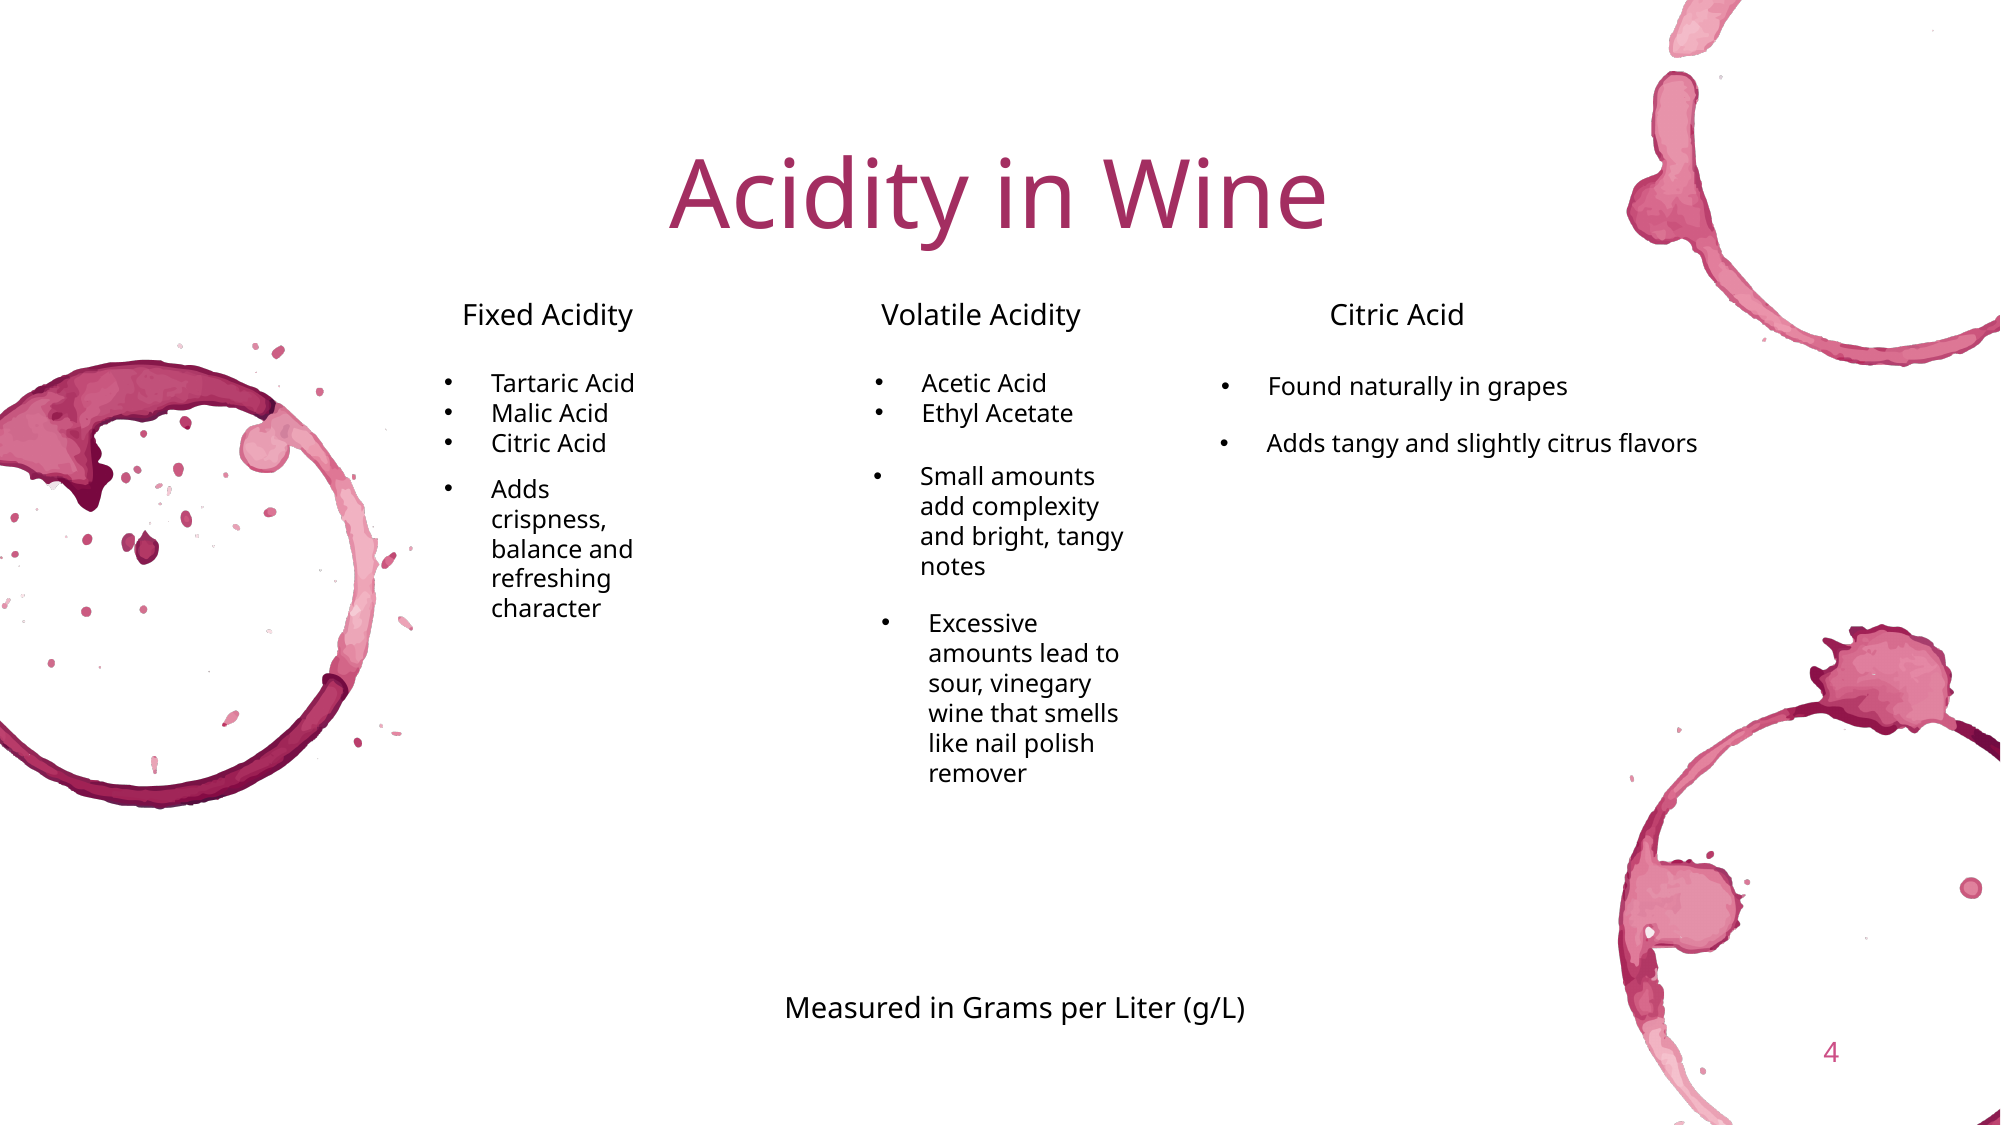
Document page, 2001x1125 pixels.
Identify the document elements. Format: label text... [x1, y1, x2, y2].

text_box Volatile Acidity [866, 289, 1105, 339]
title Acidity in Wine [366, 117, 1634, 269]
text_box Adds tangy and slightly citrus flavors [1204, 420, 1714, 466]
text_box Fixed Acidity [447, 289, 657, 339]
text_box Measured in Grams per Liter (g/L) [552, 981, 1478, 1032]
text_box Adds crispness, balance and refreshing character [429, 465, 657, 631]
text_box Citric Acid [1314, 289, 1481, 339]
text_box Excessive amounts lead to sour, vinegary wine that smells like nail polish remover [866, 599, 1142, 795]
picture [1619, 0, 2000, 379]
text_box Tartaric Acid Malic Acid Citric Acid [429, 359, 675, 465]
picture [0, 343, 424, 811]
text_box Small amounts add complexity and bright, tangy notes [858, 453, 1142, 588]
text_box Found naturally in grapes [1206, 363, 1584, 409]
slide_number 4 [1808, 1025, 2000, 1086]
picture [1601, 624, 2001, 1125]
text_box Acetic Acid Ethyl Acetate [860, 359, 1089, 435]
